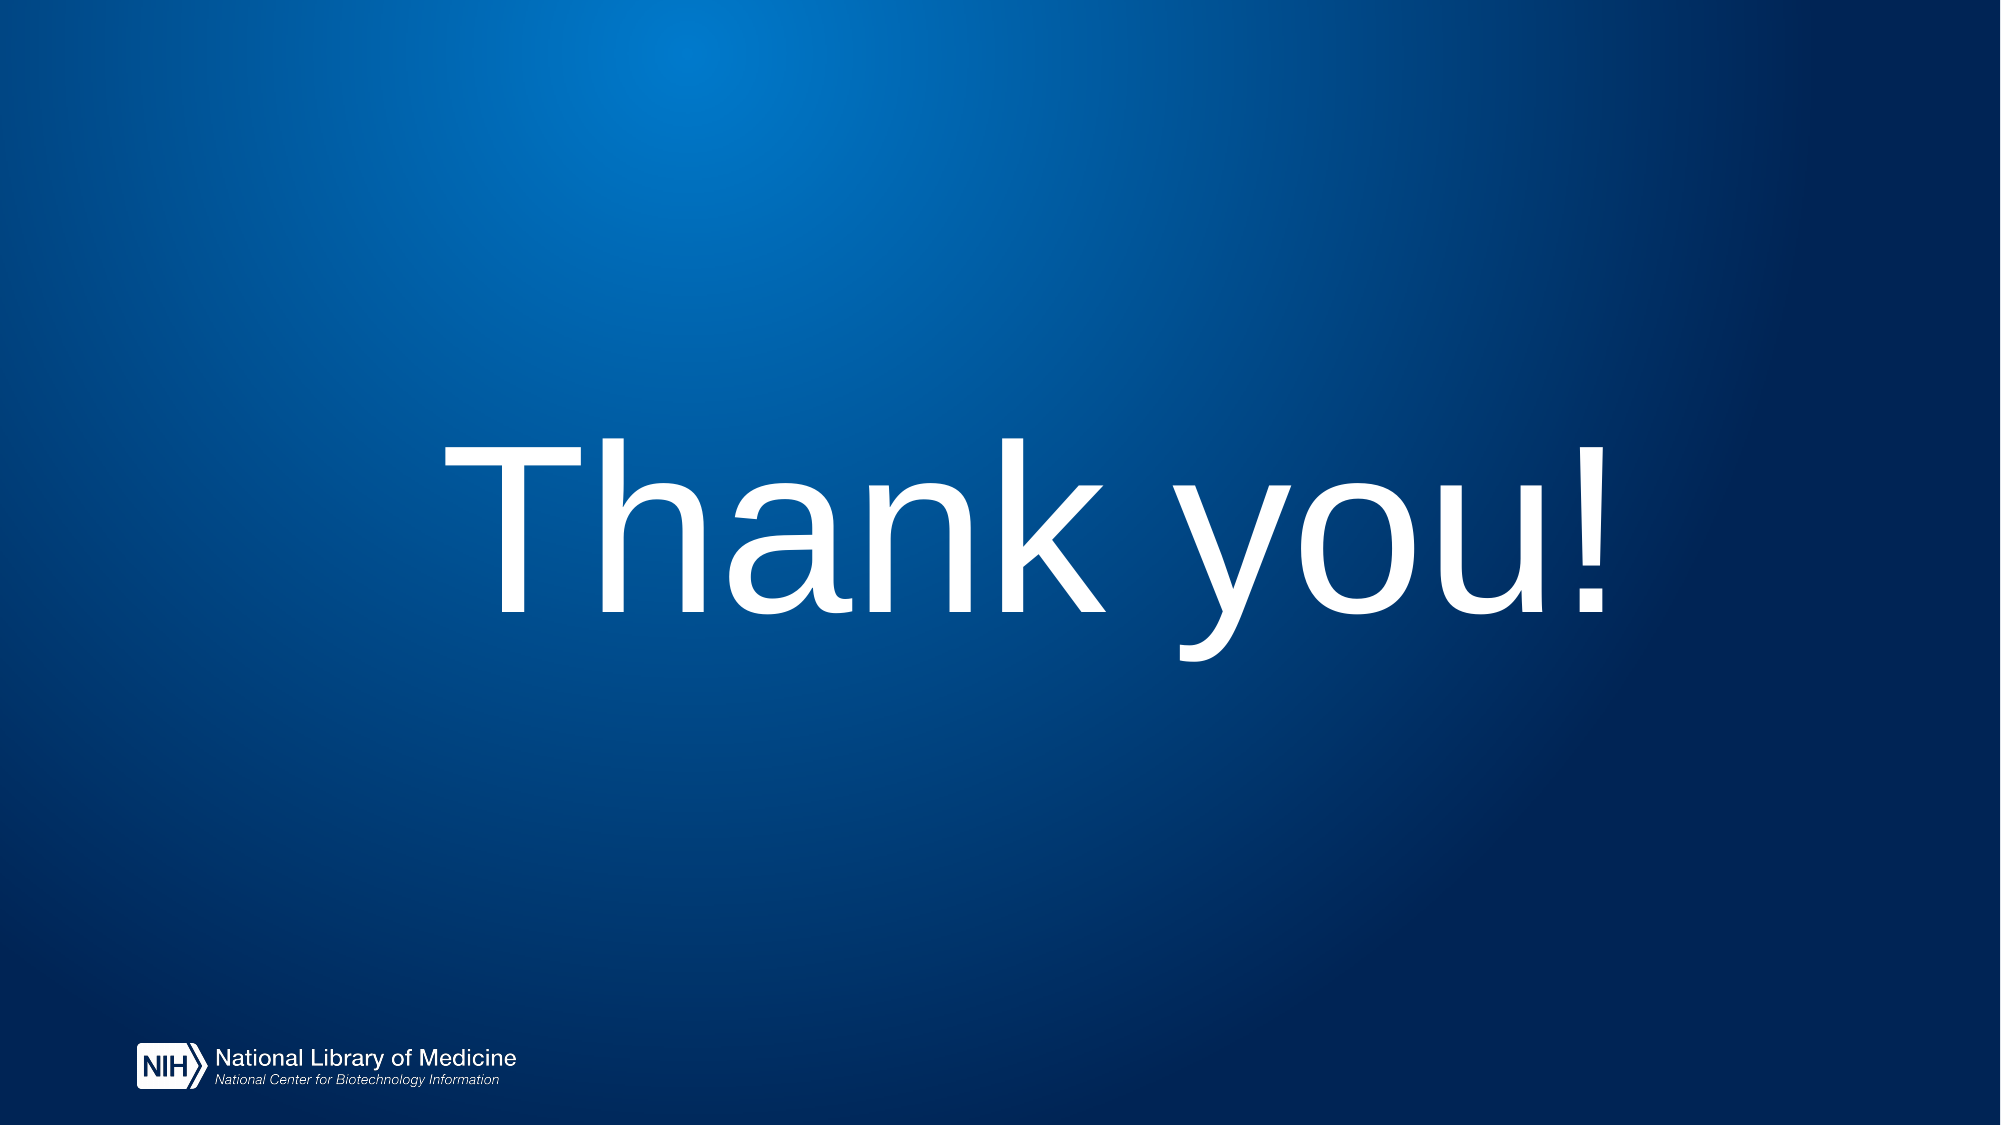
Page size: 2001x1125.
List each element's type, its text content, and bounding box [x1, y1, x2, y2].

picture [0, 0, 2001, 1125]
title Thank you! [137, 59, 1929, 1011]
